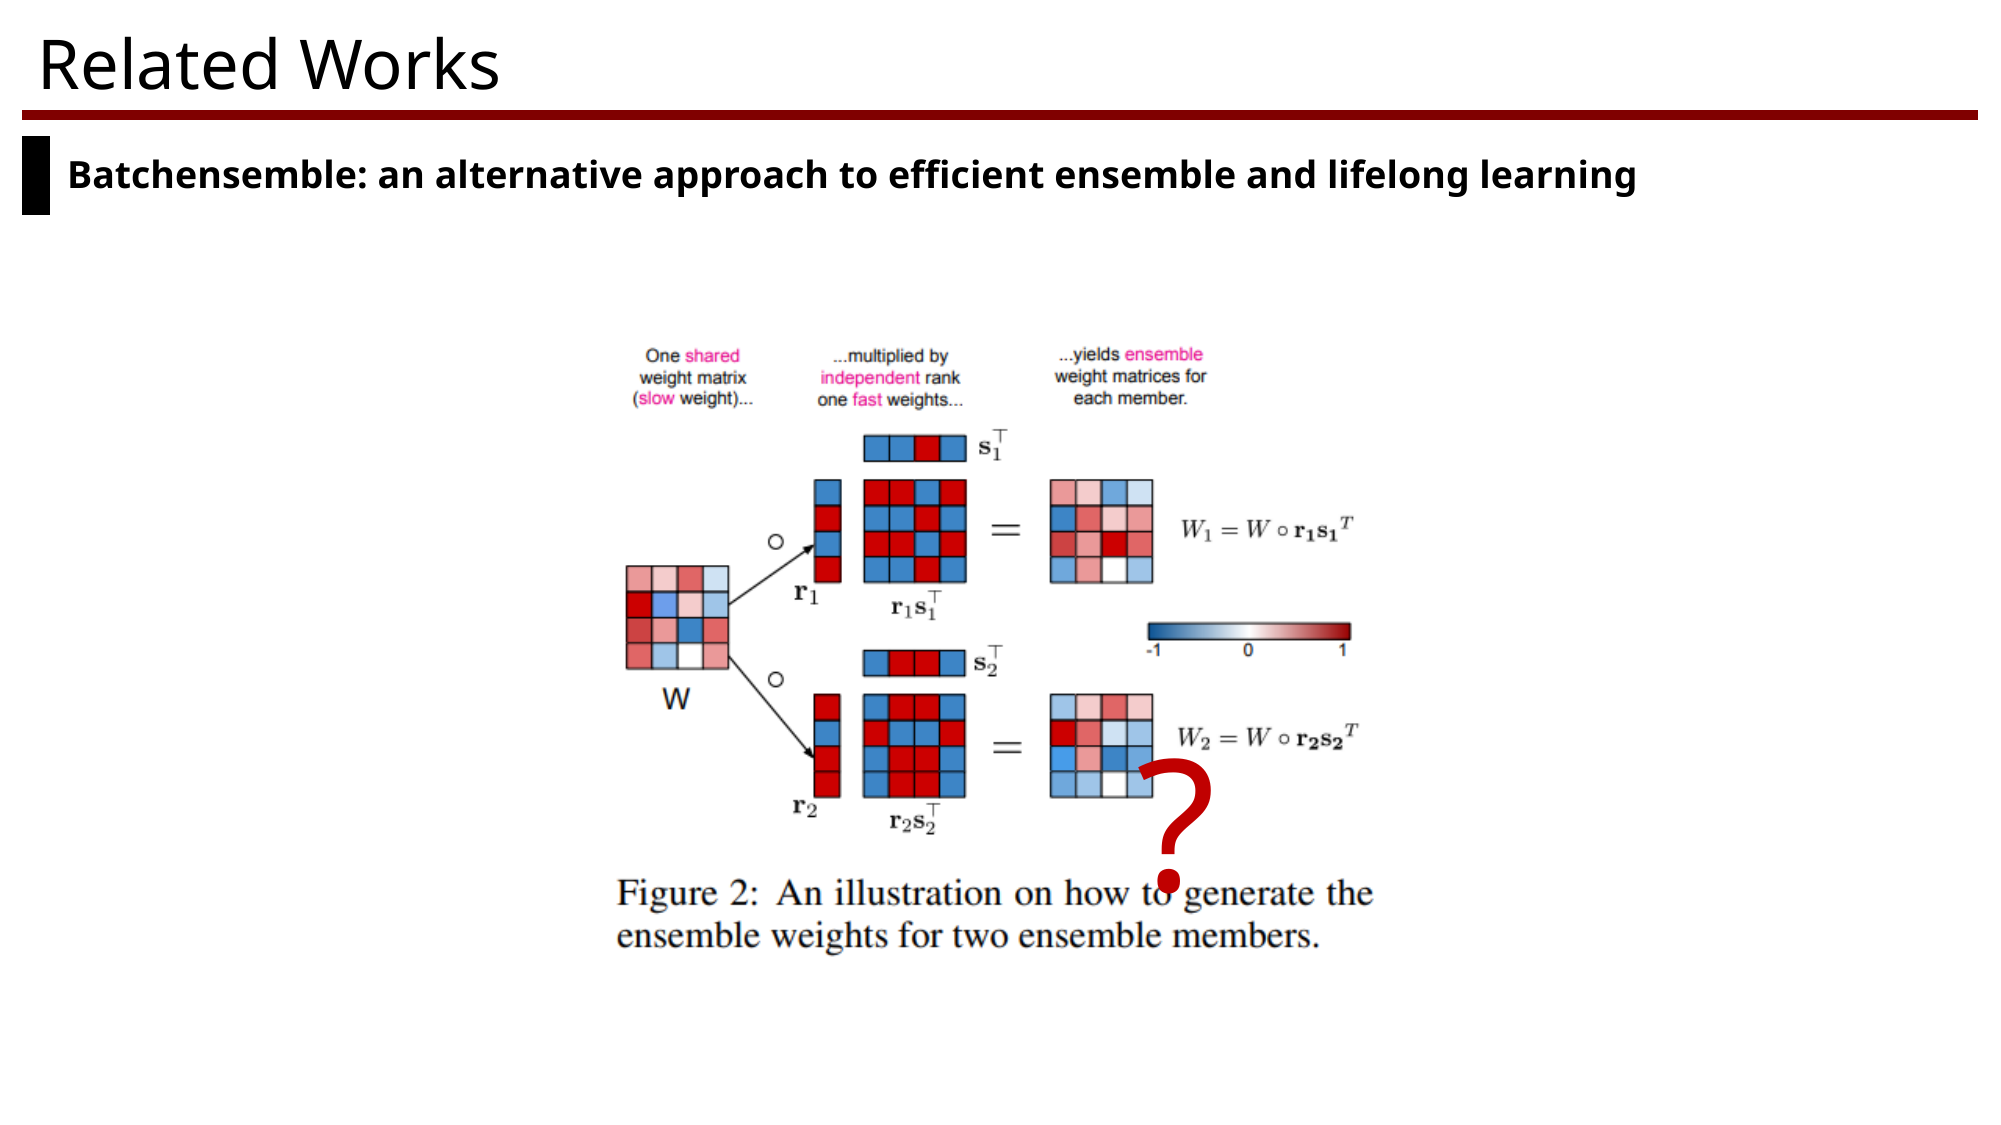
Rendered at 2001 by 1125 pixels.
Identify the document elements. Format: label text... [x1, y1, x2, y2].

list Batchensemble: an alternative approach to efficient ensemble and lifelong learning [52, 137, 1752, 215]
title Related Works [22, 22, 1748, 112]
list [601, 298, 1399, 974]
